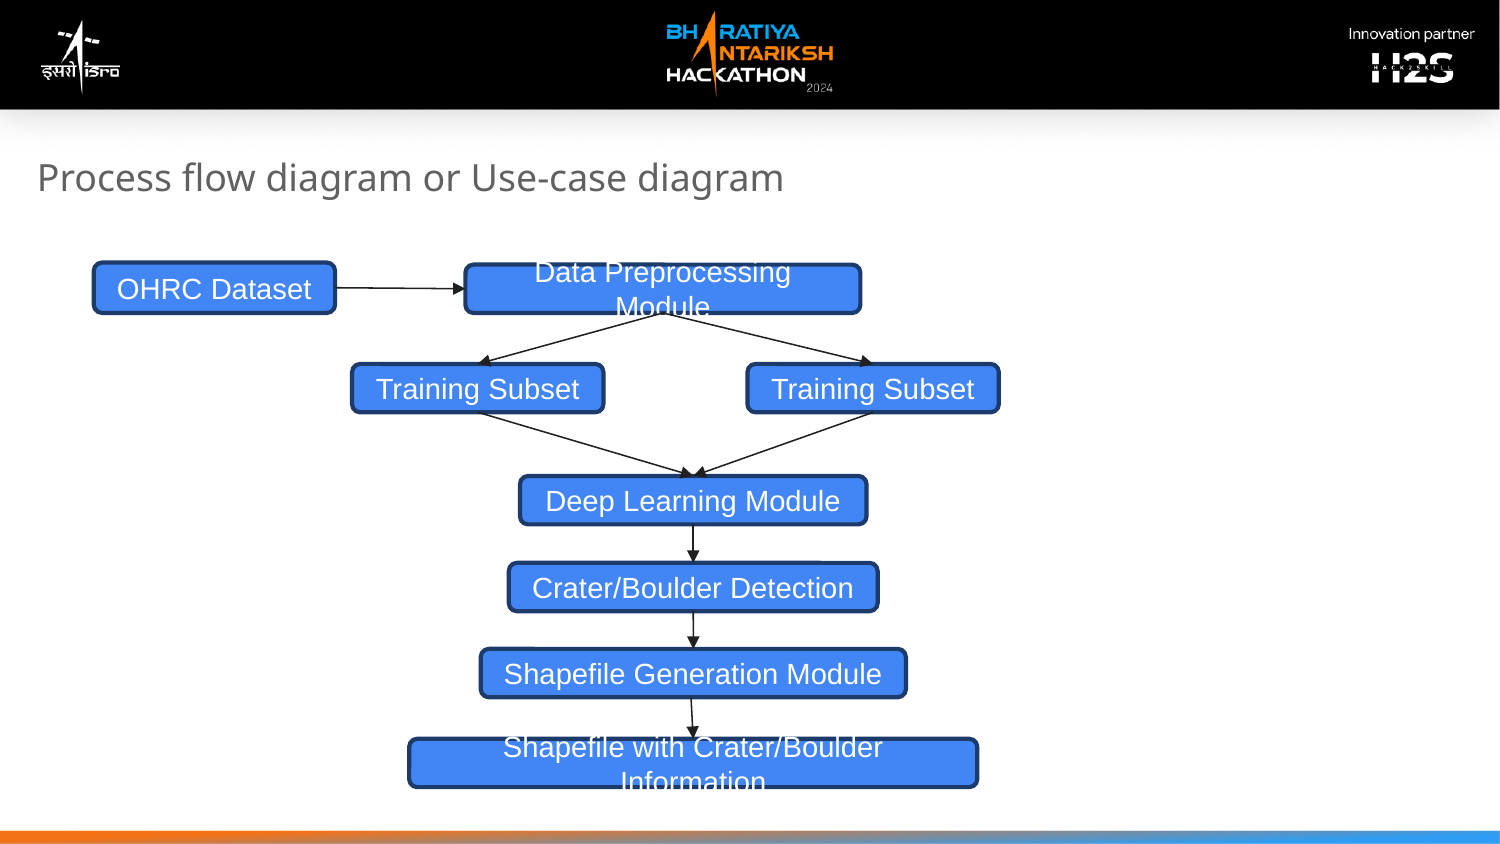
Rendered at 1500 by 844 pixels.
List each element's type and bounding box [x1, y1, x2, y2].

text_box [477, 312, 661, 365]
text_box [477, 412, 690, 477]
text_box [690, 696, 694, 739]
picture [0, 0, 1500, 844]
text_box [692, 412, 874, 477]
text_box [662, 312, 874, 365]
